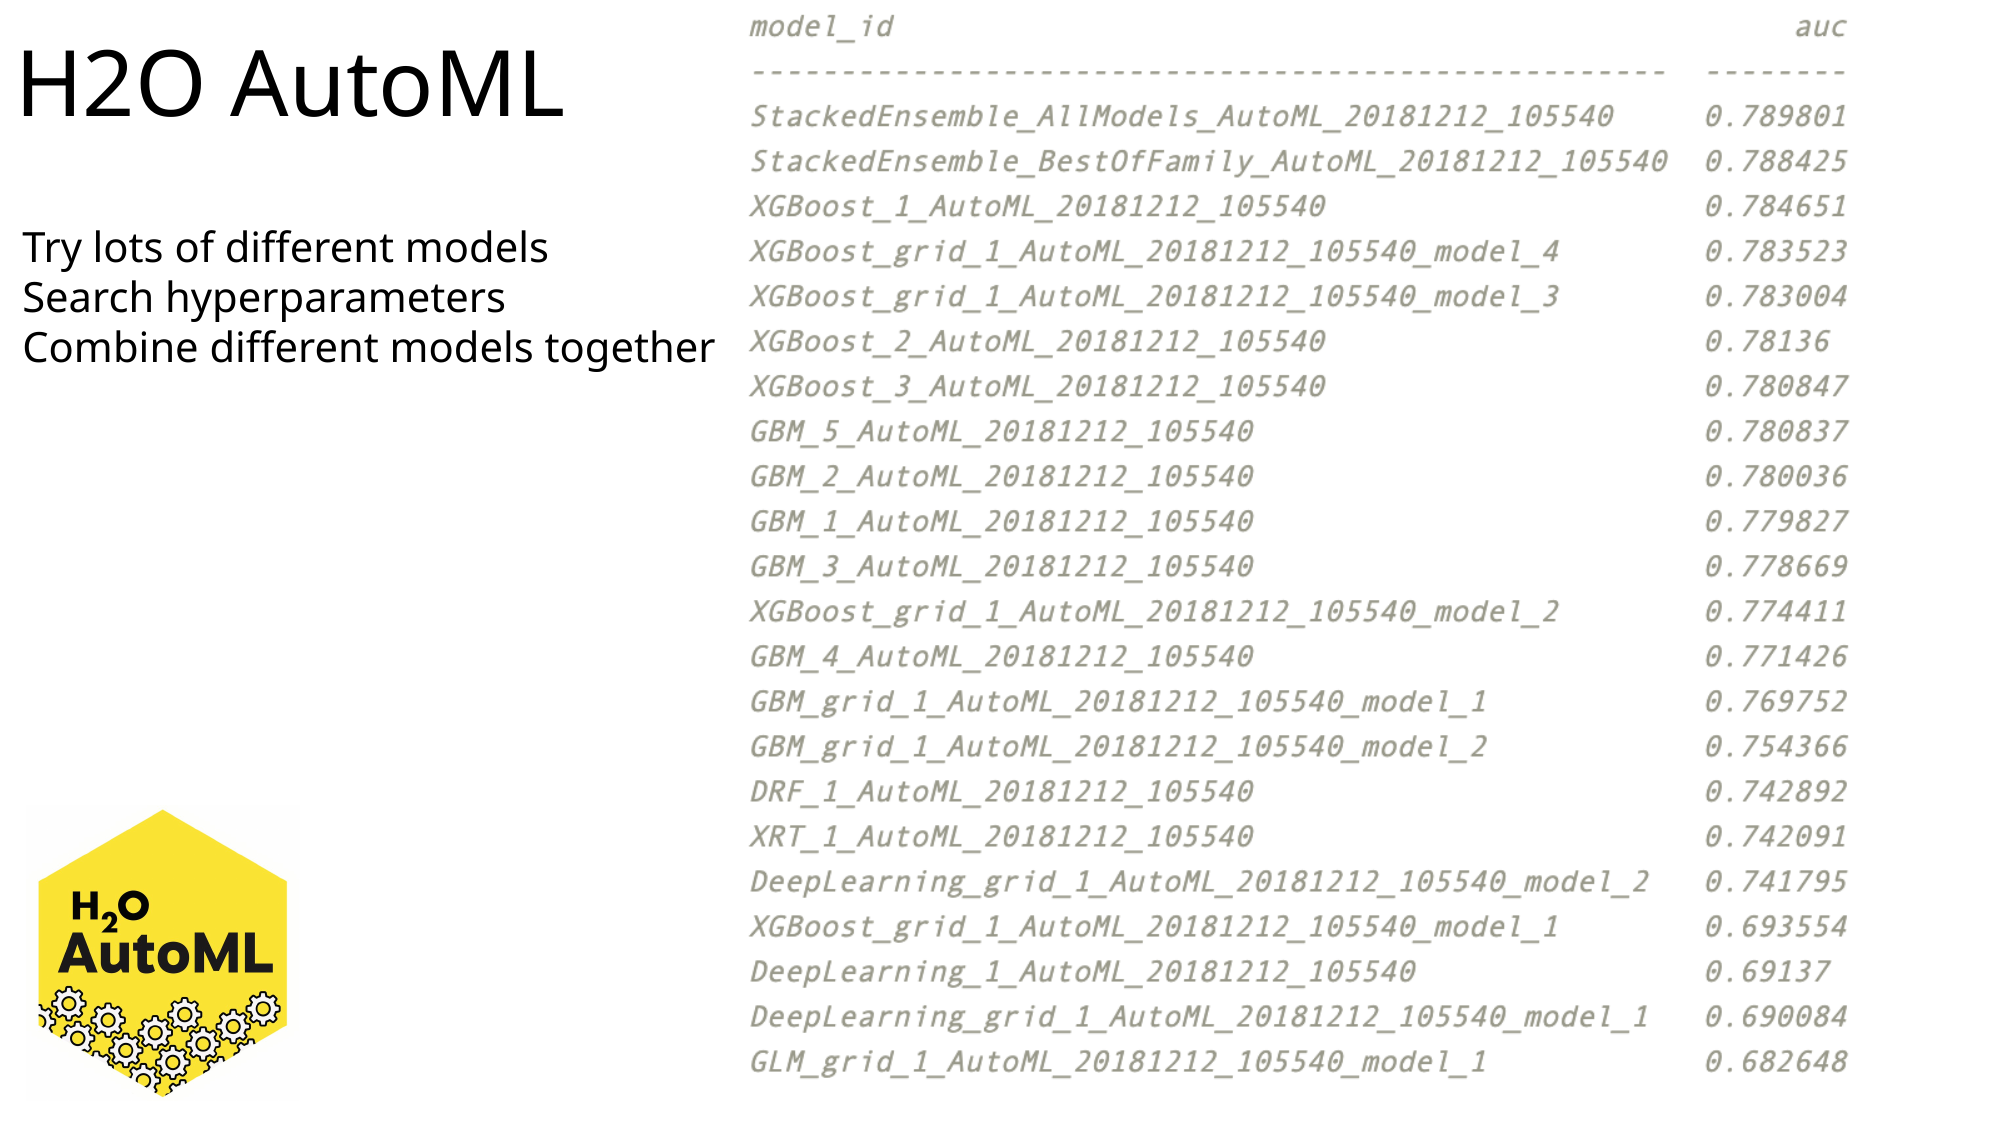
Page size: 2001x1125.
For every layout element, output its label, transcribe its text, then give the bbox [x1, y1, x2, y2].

picture [739, 5, 1877, 1098]
text_box Try lots of different models Search hyperparameters Combine different models together [0, 213, 731, 378]
title H2O AutoML [0, 0, 1725, 196]
picture [25, 805, 301, 1102]
